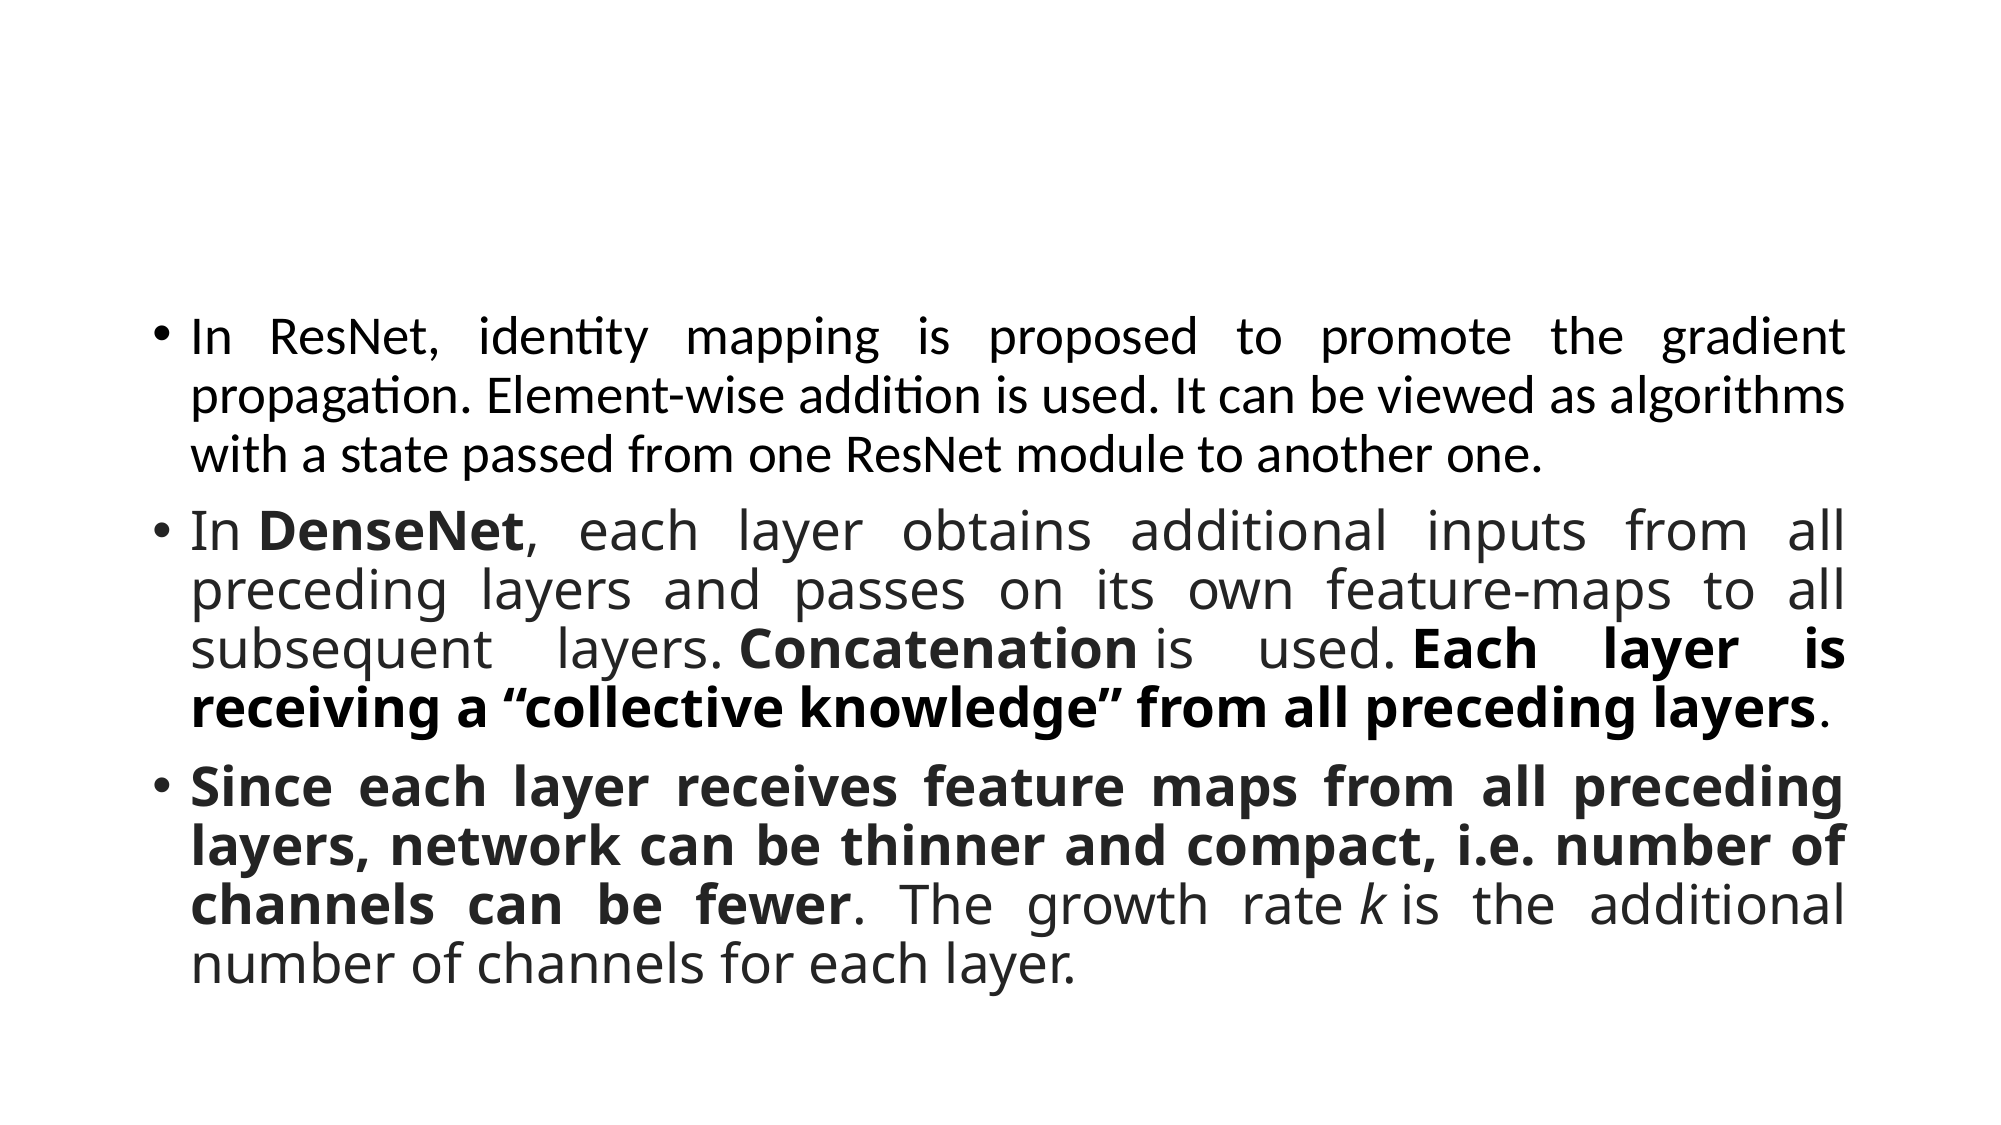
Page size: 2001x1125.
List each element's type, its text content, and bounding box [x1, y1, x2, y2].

list In ResNet, identity mapping is proposed to promote the gradient propagation. Element-wise addition is used. It can be viewed as algorithms with a state passed from one ResNet module to another one. In DenseNet, each layer obtains additional inputs from all preceding layers and passes on its own feature-maps to all subsequent layers. Concatenation is used. Each layer is receiving a “collective knowledge” from all preceding layers. Since each layer receives feature maps from all preceding layers, network can be thinner and compact, i.e. number of channels can be fewer. The growth rate k is the additional number of channels for each layer. [137, 299, 1863, 1014]
